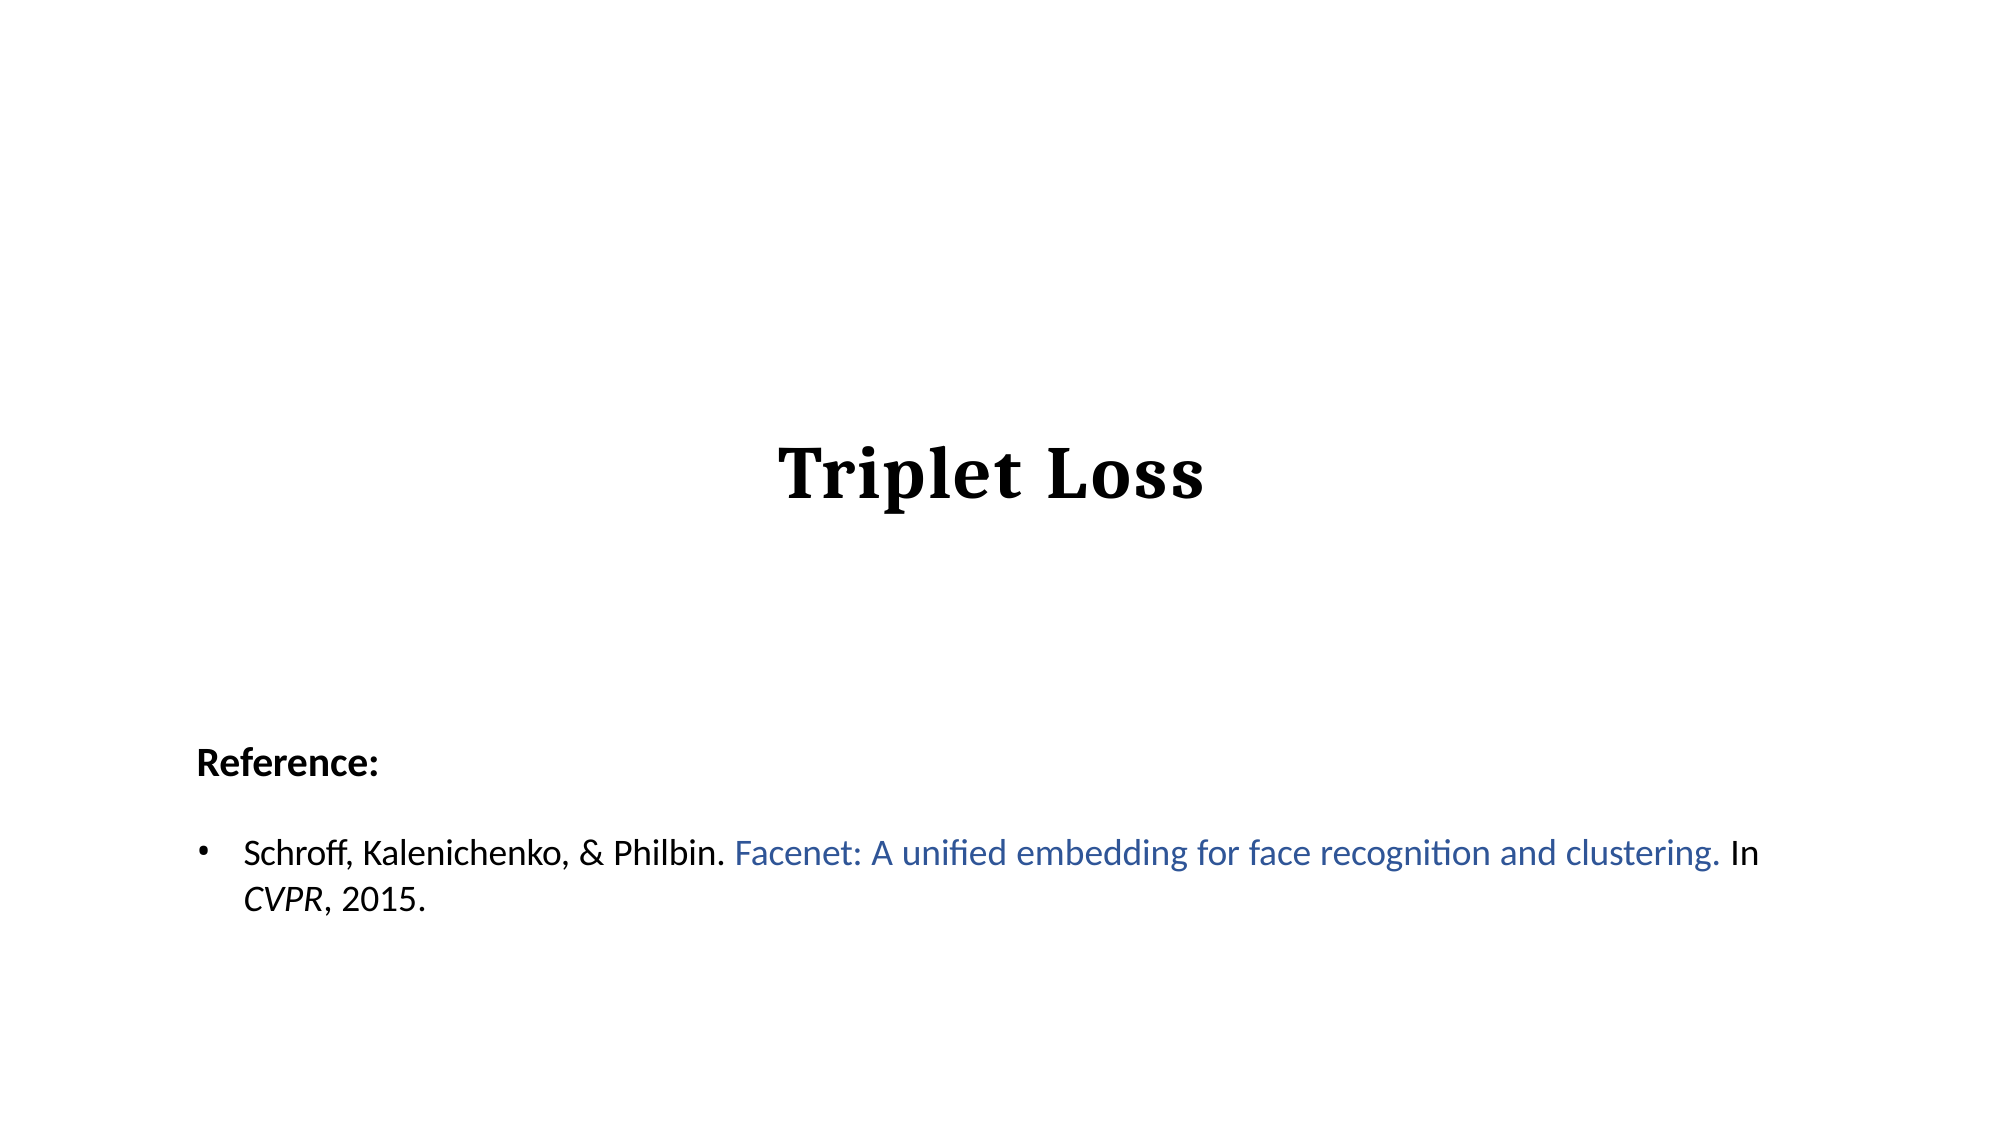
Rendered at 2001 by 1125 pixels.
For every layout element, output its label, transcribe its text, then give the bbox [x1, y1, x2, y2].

title Triplet Loss [776, 421, 1231, 612]
text_box Reference: Schroff, Kalenichenko, & Philbin. Facenet: A unified embedding for face recognition and clustering. In CVPR, 2015. [194, 732, 1779, 919]
